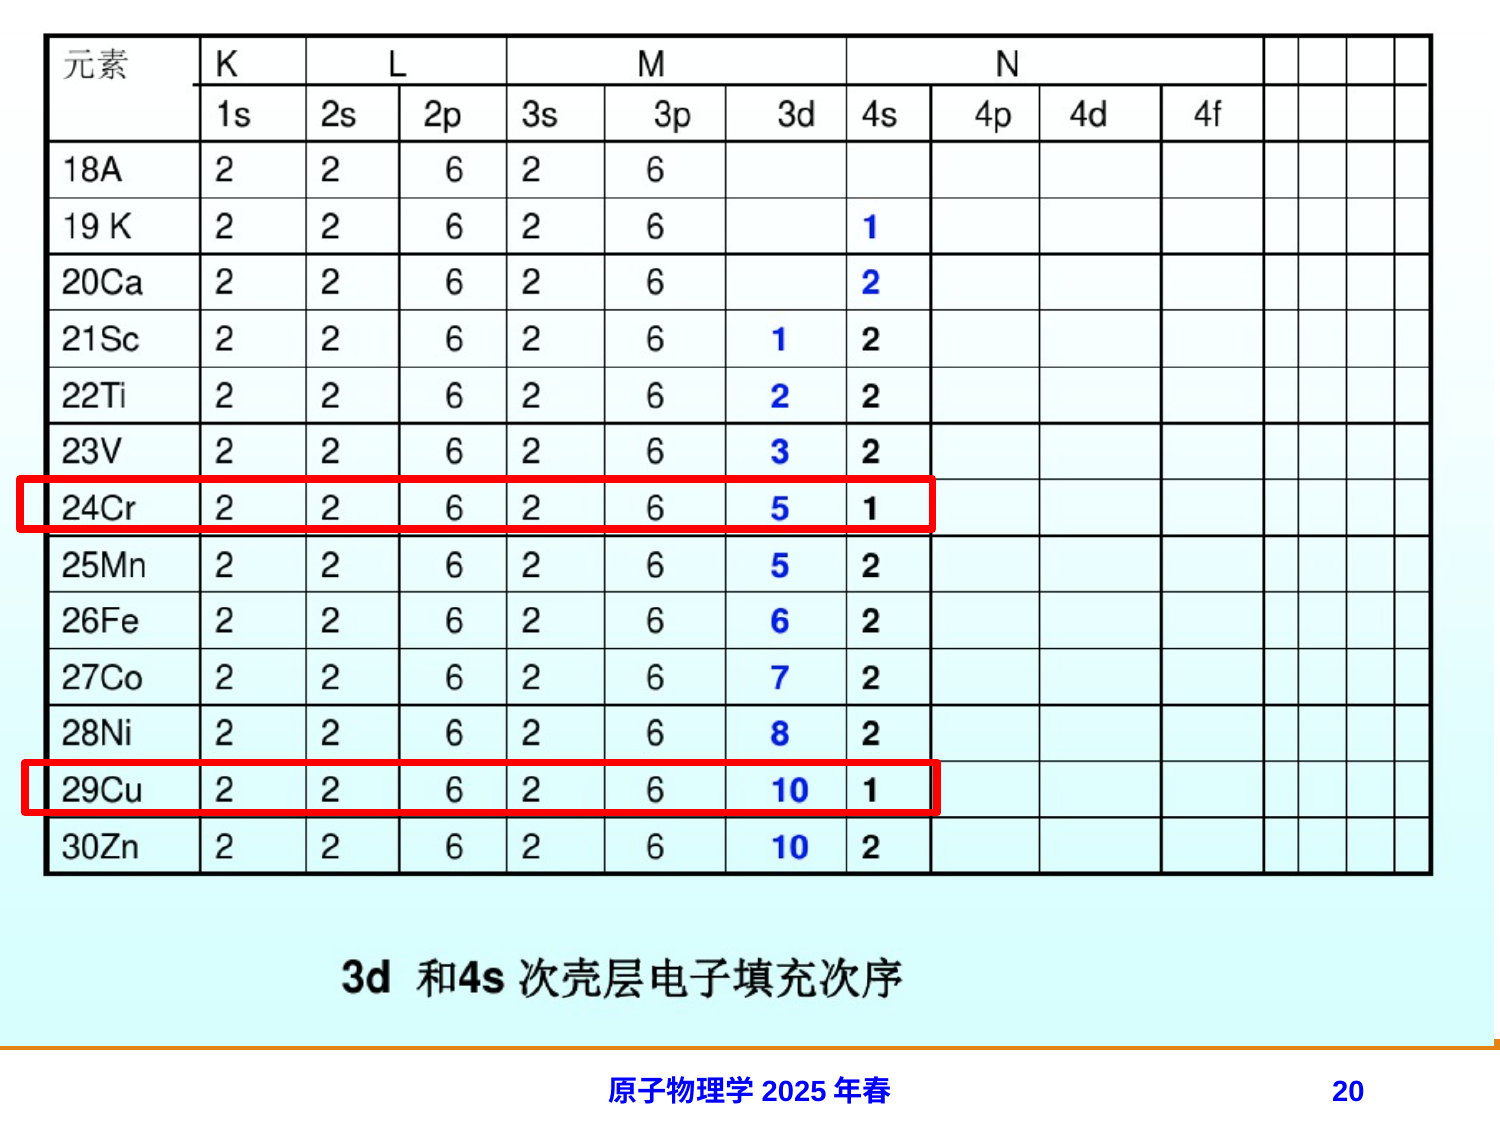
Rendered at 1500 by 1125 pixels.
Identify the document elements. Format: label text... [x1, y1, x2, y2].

picture [0, 0, 1495, 1047]
footer 原子物理学2025年春 [453, 1059, 1047, 1120]
slide_number 20 [1218, 1059, 1380, 1120]
